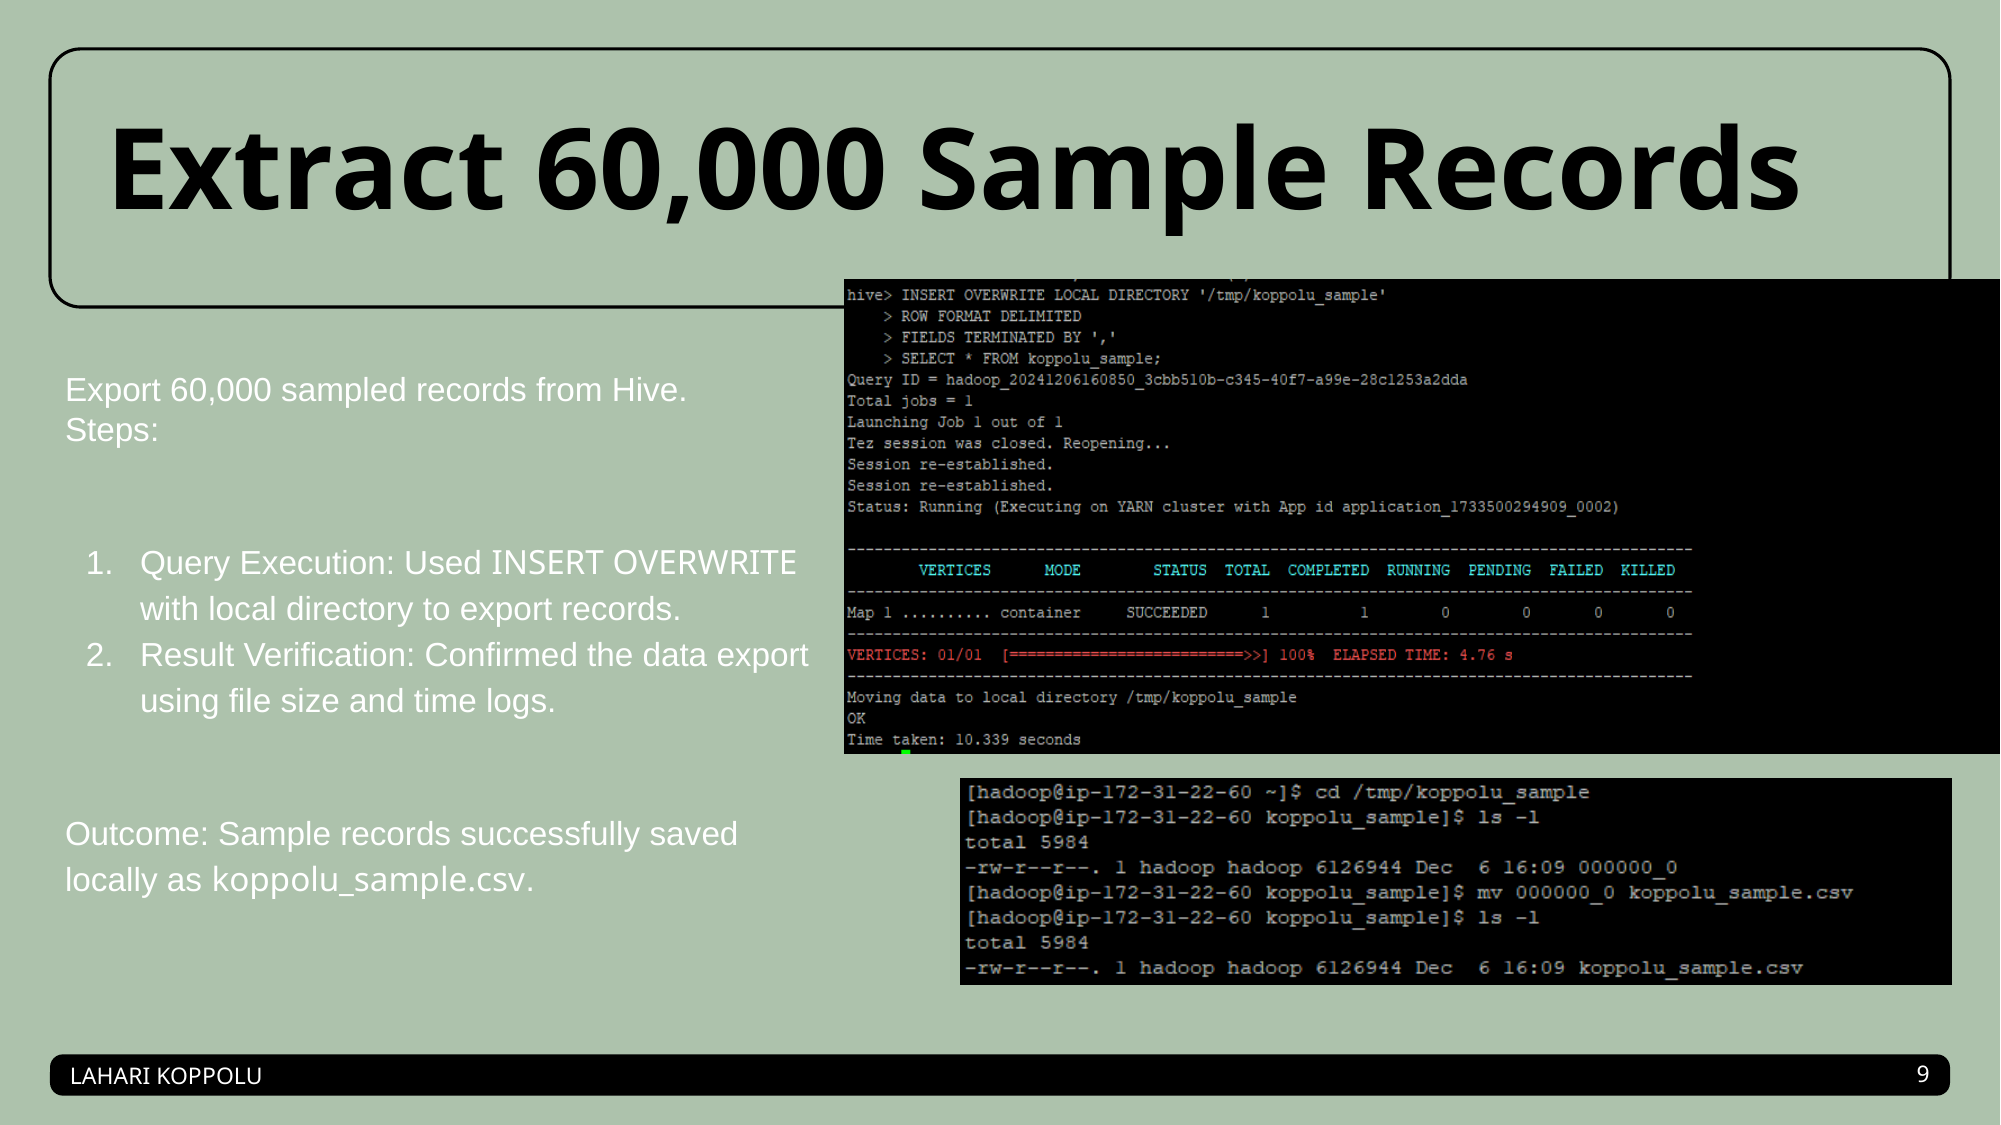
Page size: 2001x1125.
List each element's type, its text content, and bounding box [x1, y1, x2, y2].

text_box Export 60,000 sampled records from Hive. Steps: Query Execution: Used INSERT OVERWRITE with local directory to export records. Result Verification: Confirmed the data export using file size and time logs. Outcome: Sample records successfully saved locally as koppolu_sample.csv. [49, 352, 835, 914]
picture [844, 278, 2000, 755]
title Extract 60,000 Sample Records [86, 124, 1870, 280]
subtitle LAHARI KOPPOLU [50, 1054, 858, 1096]
picture [960, 778, 1952, 986]
